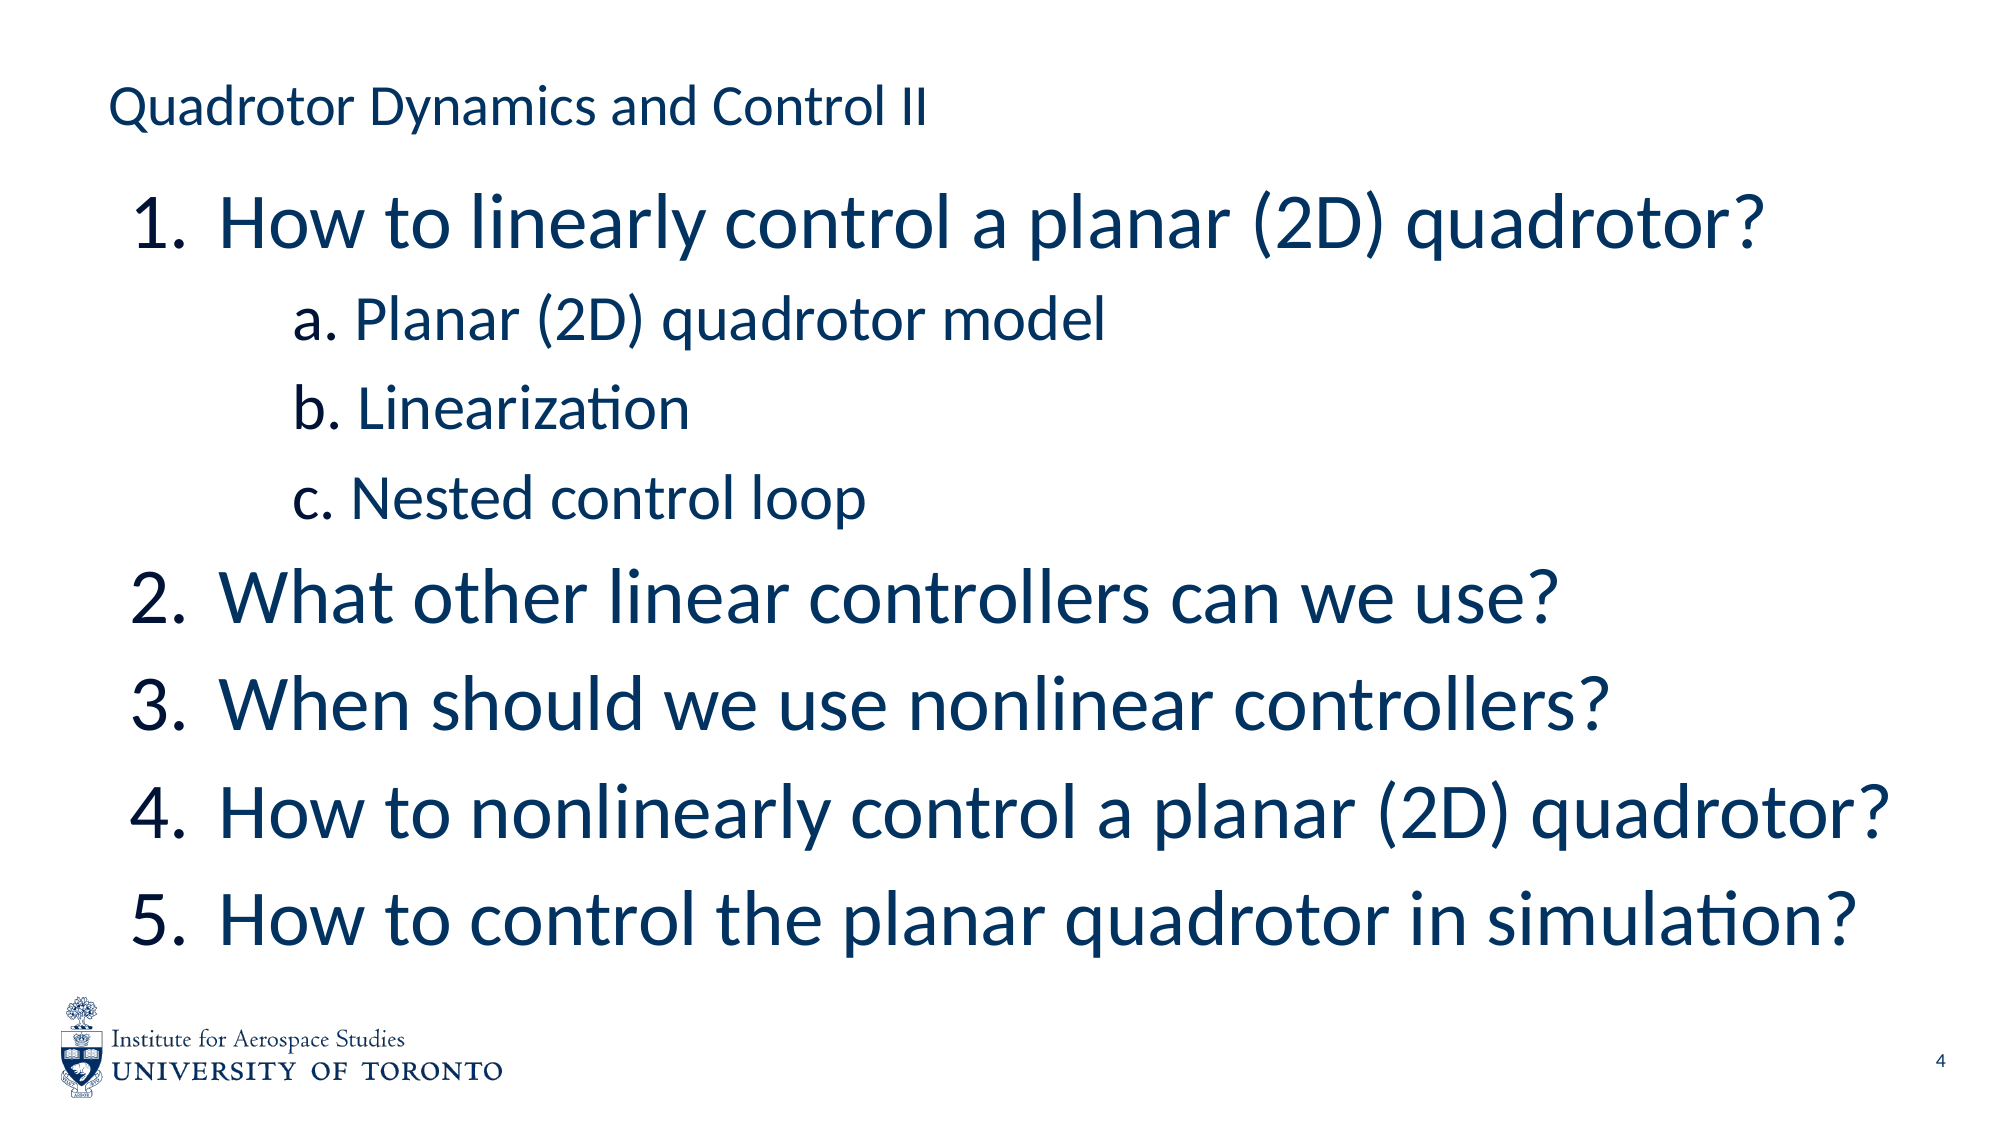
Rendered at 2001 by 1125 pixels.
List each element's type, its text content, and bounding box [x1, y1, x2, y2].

list How to linearly control a planar (2D) quadrotor? Planar (2D) quadrotor model Linearization Nested control loop What other linear controllers can we use? When should we use nonlinear controllers? How to nonlinearly control a planar (2D) quadrotor? How to control the planar quadrotor in simulation? [114, 153, 1942, 990]
picture [53, 994, 507, 1103]
title Quadrotor Dynamics and Control II [92, 50, 1901, 155]
slide_number 4 [1927, 1039, 1954, 1080]
